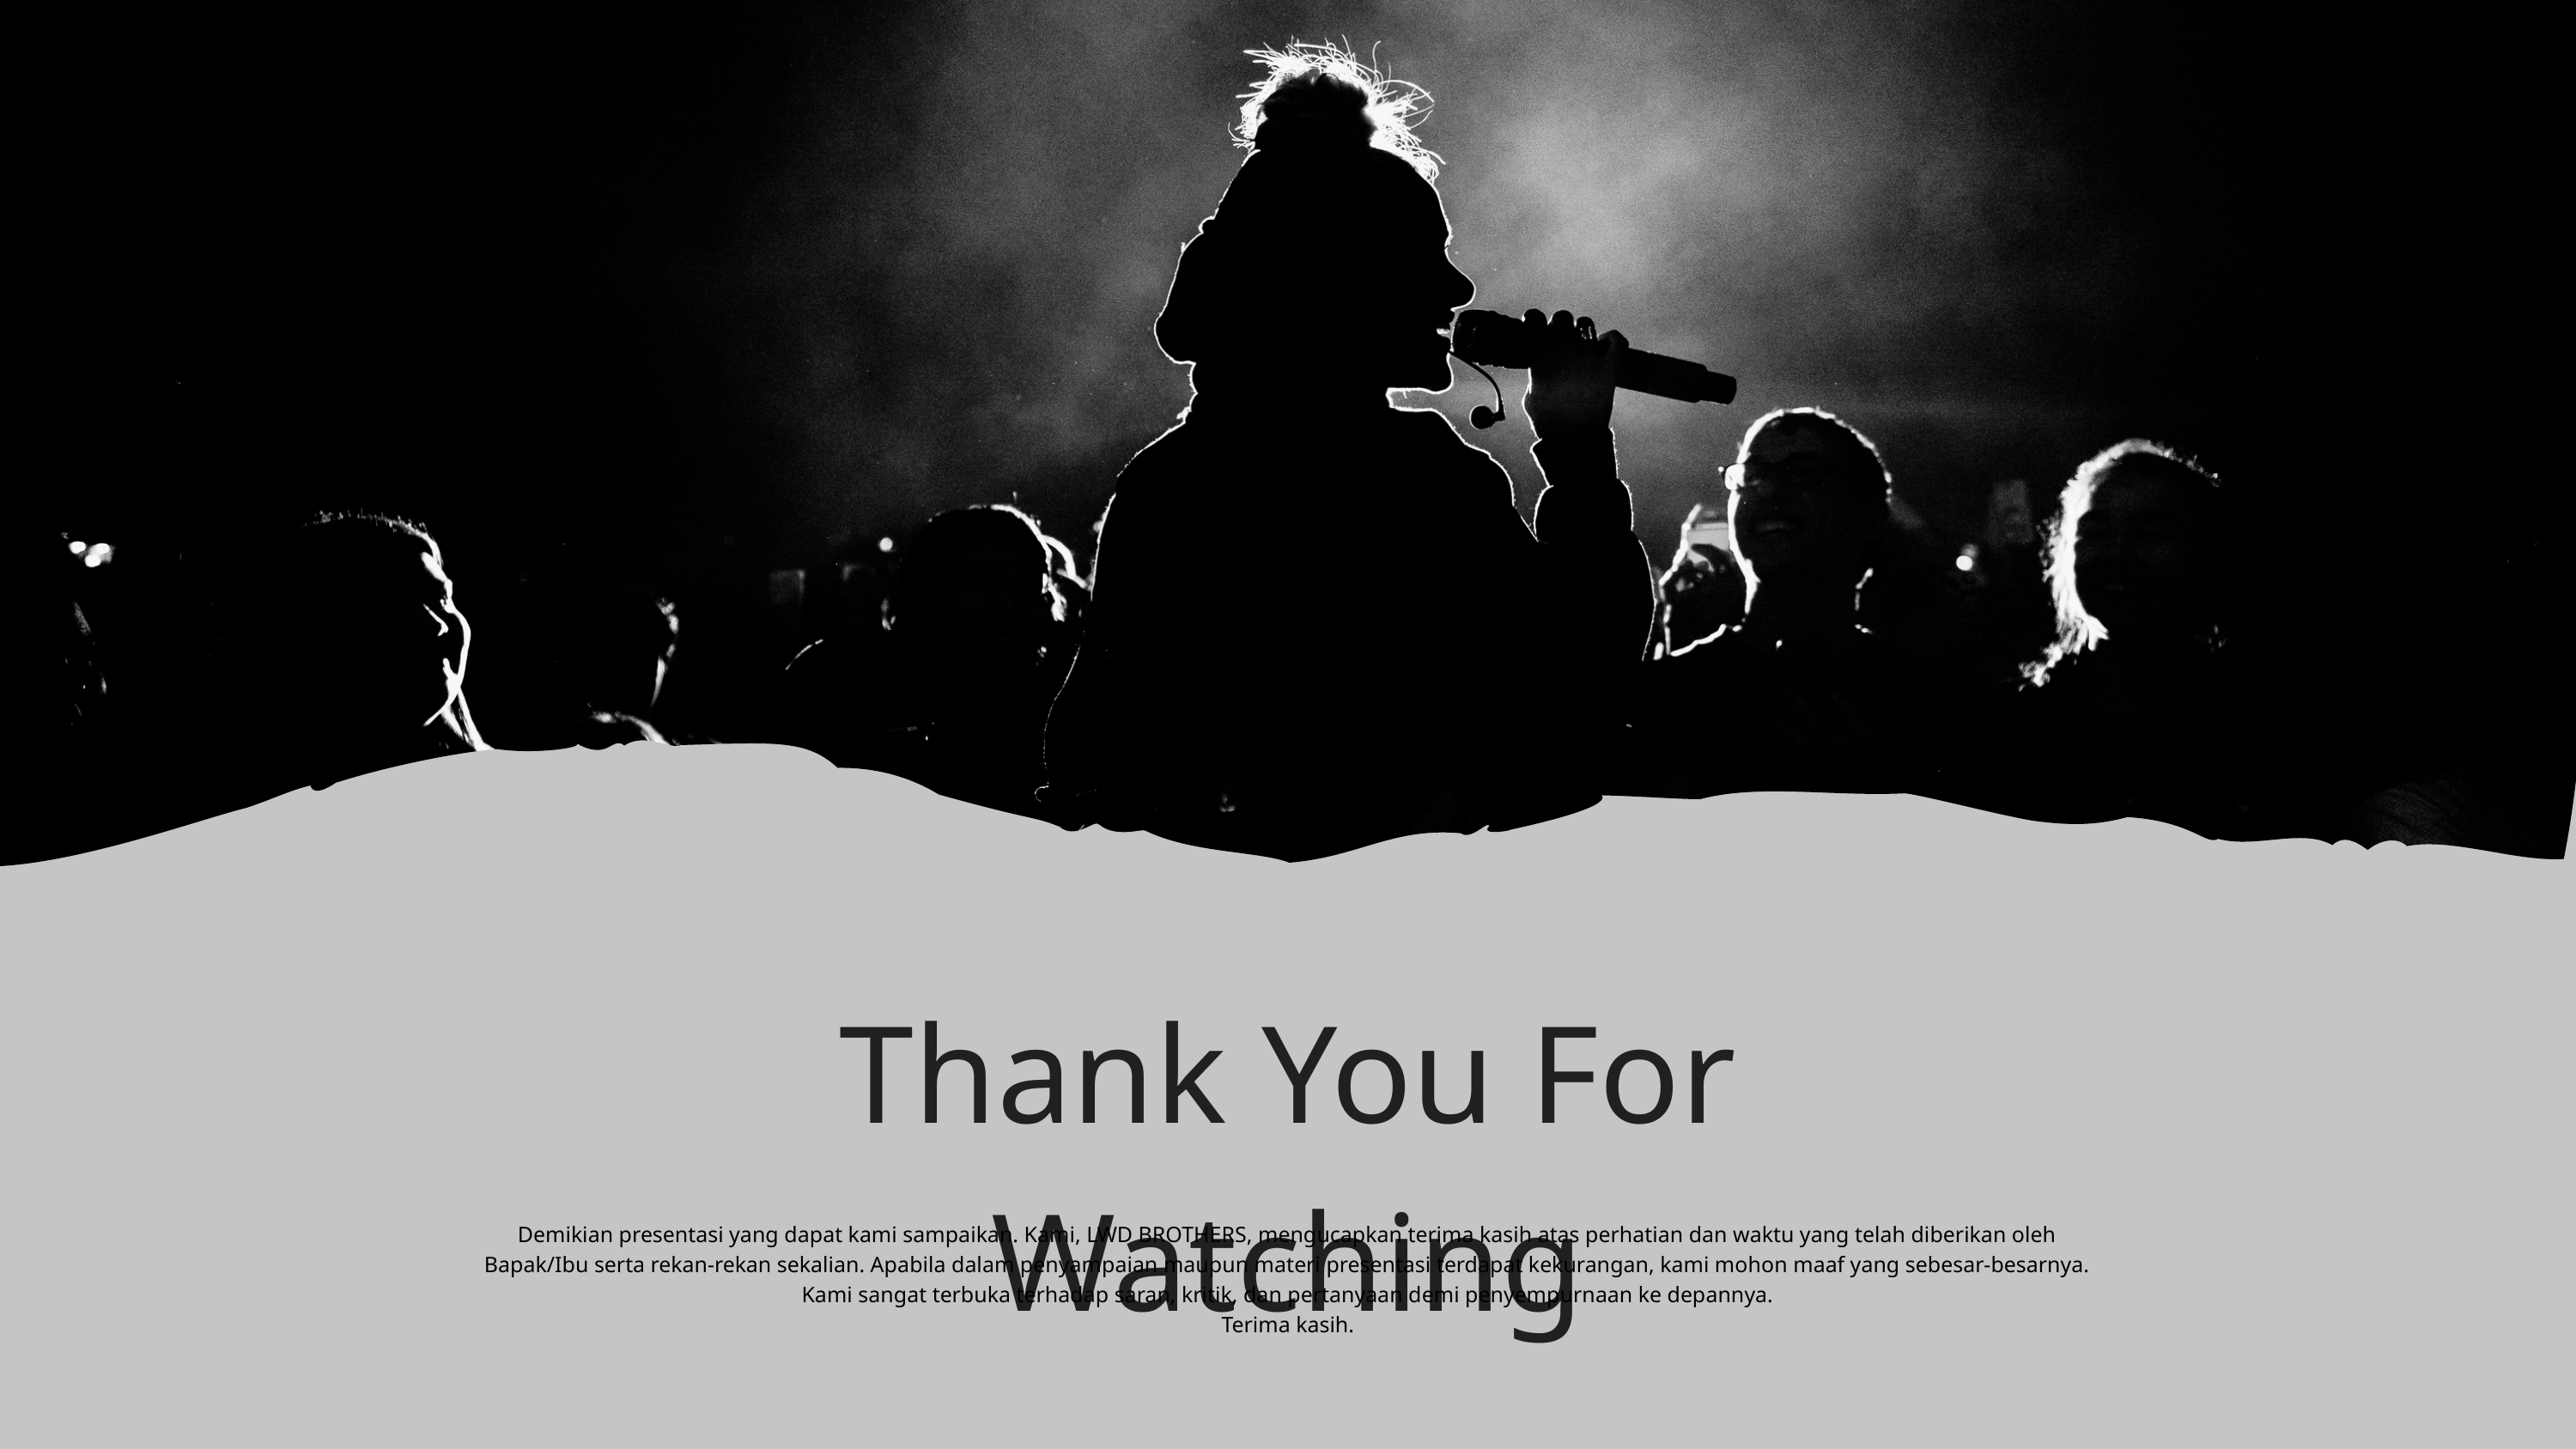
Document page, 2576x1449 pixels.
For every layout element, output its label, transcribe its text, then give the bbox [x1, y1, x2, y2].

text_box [0, 0, 2576, 867]
text_box Thank You For Watching [600, 961, 1976, 1216]
text_box Demikian presentasi yang dapat kami sampaikan. Kami, LWD BROTHERS, mengucapkan terima kasih atas perhatian dan waktu yang telah diberikan oleh Bapak/Ibu serta rekan-rekan sekalian. Apabila dalam penyampaian maupun materi presentasi terdapat kekurangan, kami mohon maaf yang sebesar-besarnya. Kami sangat terbuka terhadap saran, kritik, dan pertanyaan demi penyempurnaan ke depannya. Terima kasih. [468, 1216, 2108, 1367]
